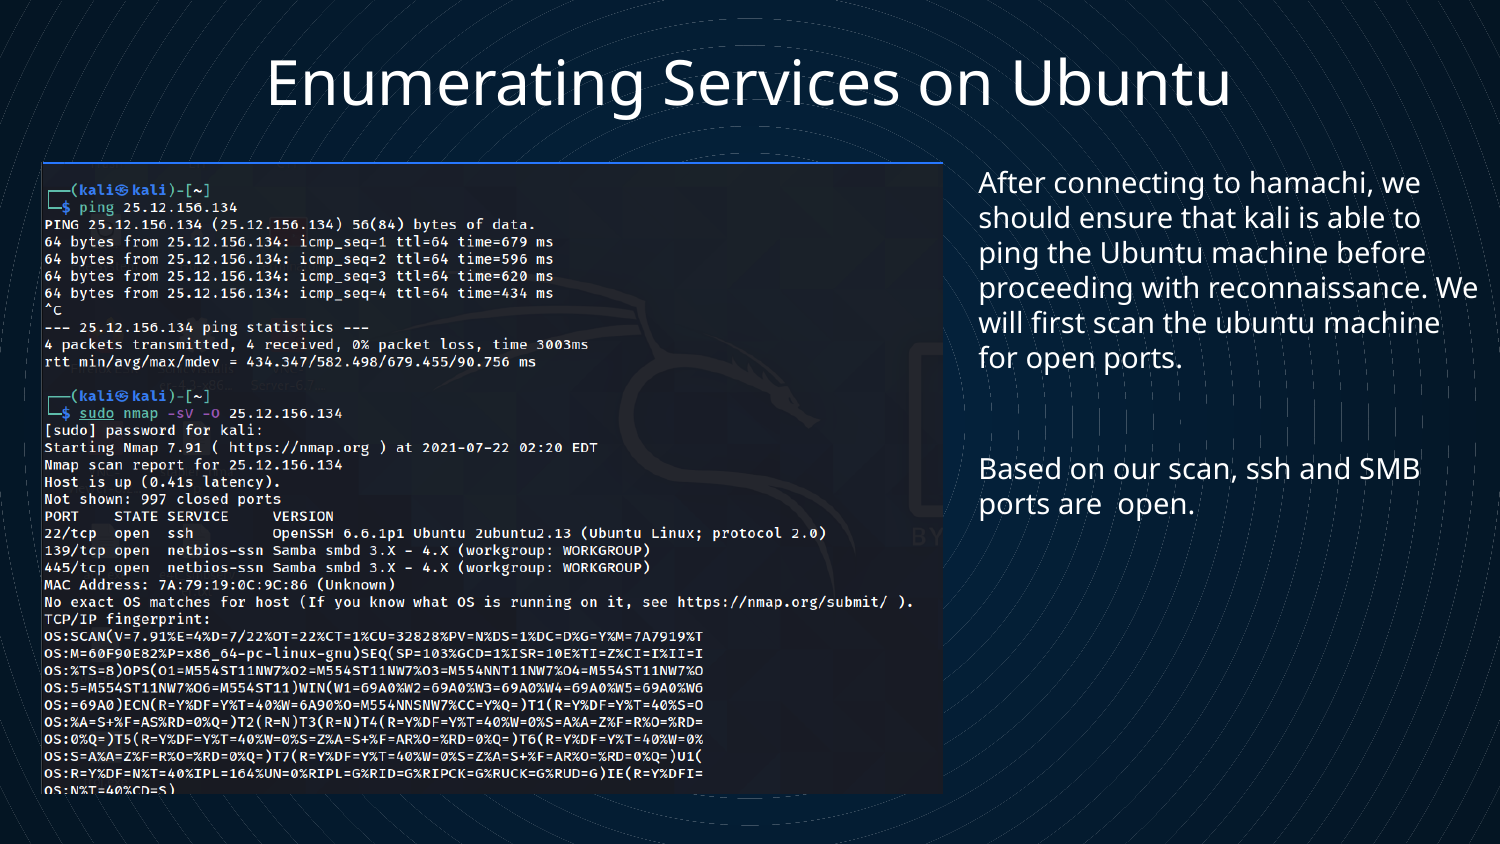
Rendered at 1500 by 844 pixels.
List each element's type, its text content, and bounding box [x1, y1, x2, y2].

text_box After connecting to hamachi, we should ensure that kali is able to ping the Ubuntu machine before proceeding with reconnaissance. We will first scan the ubuntu machine for open ports. Based on our scan, ssh and SMB ports are open. [963, 149, 1500, 536]
picture [40, 161, 943, 794]
title Enumerating Services on Ubuntu [51, 33, 1449, 133]
